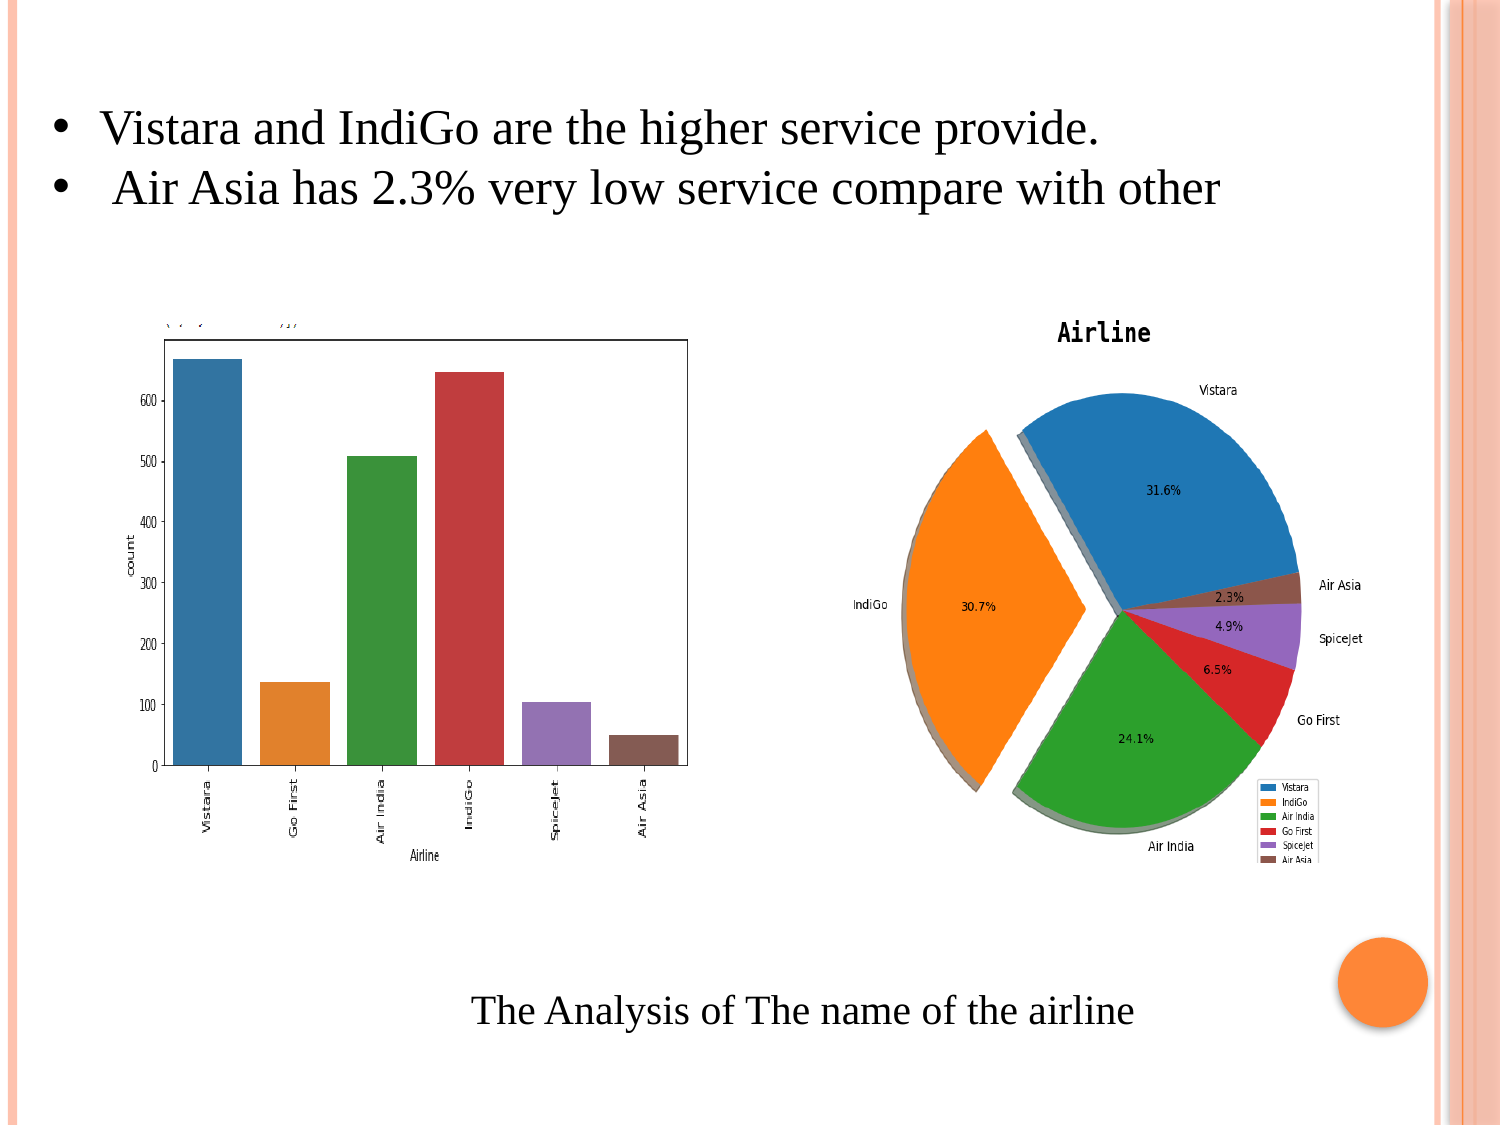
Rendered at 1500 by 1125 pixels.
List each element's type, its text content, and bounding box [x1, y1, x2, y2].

text_box Vistara and IndiGo are the higher service provide. Air Asia has 2.3% very low service compare with other [37, 87, 1325, 223]
text_box The Analysis of The name of the airline [225, 975, 1378, 1040]
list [36, 324, 813, 888]
picture [782, 311, 1426, 863]
